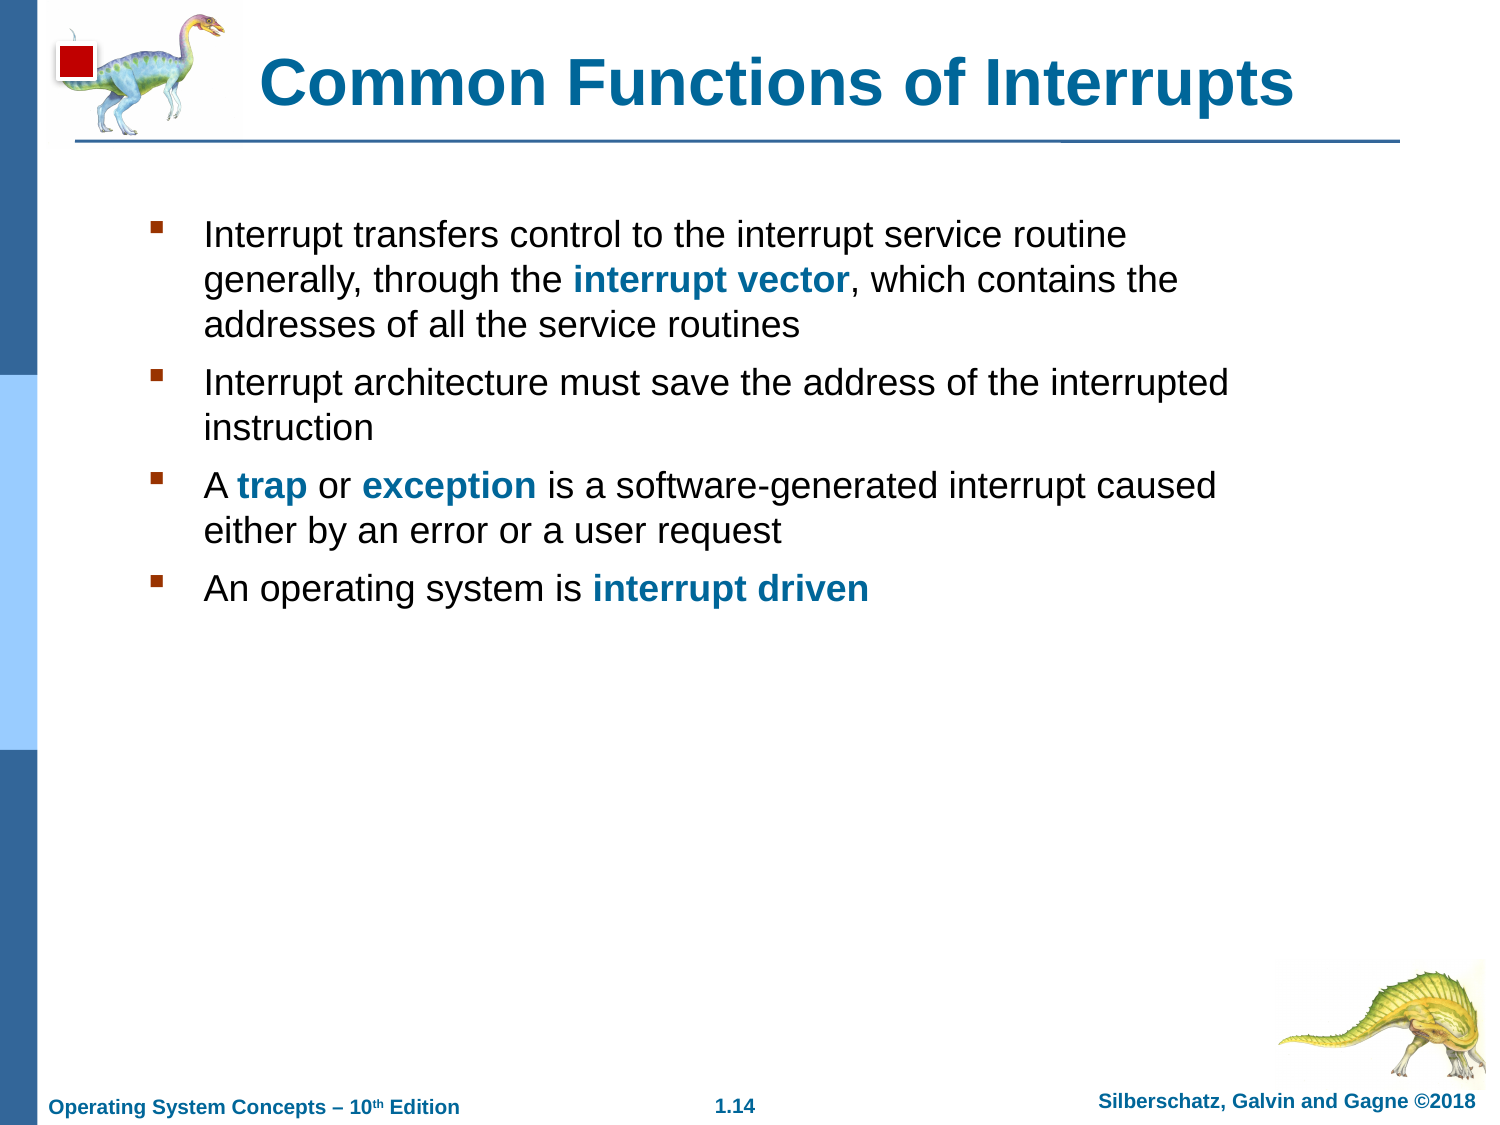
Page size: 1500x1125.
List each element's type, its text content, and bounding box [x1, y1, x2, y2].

picture [46, 0, 243, 149]
title Common Functions of Interrupts [155, 32, 1401, 127]
text_box [56, 41, 97, 81]
picture [1275, 959, 1486, 1090]
list Interrupt transfers control to the interrupt service routine generally, through the interrupt vector, which contains the addresses of all the service routines Interrupt architecture must save the address of the interrupted instruction A trap or exception is a software-generated interrupt caused either by an error or a user request An operating system is interrupt driven [132, 202, 1280, 922]
